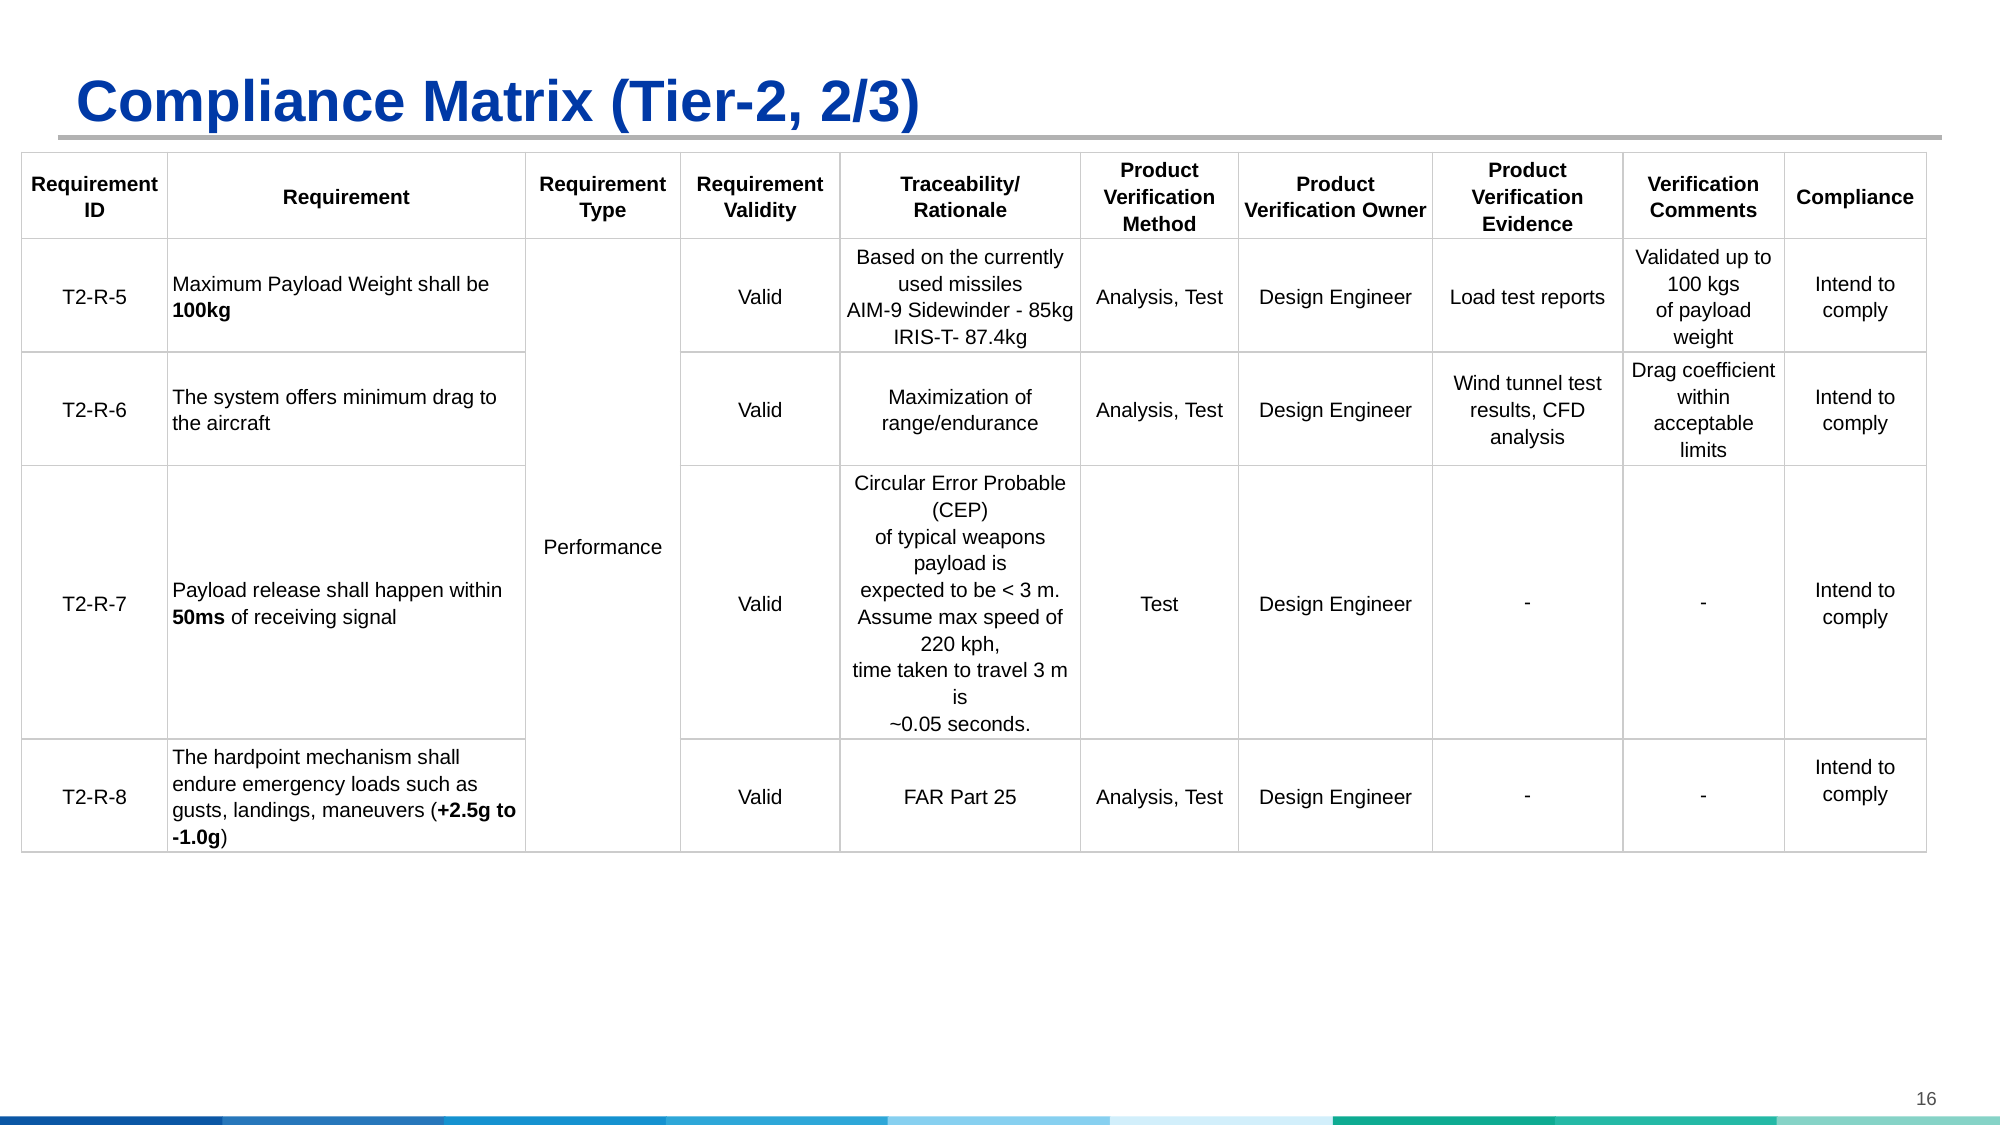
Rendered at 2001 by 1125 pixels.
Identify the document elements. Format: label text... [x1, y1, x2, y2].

table_cell Valid [681, 466, 839, 738]
table_header Compliance [1785, 153, 1926, 238]
table_cell Circular Error Probable (CEP) of typical weapons payload is expected to be < 3 m. Assume max speed of 220 kph, time taken to travel 3 m is ~0.05 seconds. [841, 466, 1080, 738]
table_cell Intend to comply [1785, 353, 1926, 465]
table_cell Wind tunnel test results, CFD analysis [1433, 353, 1622, 465]
table_cell - [1433, 740, 1622, 851]
table_header Requirement Validity [681, 153, 839, 238]
title Compliance Matrix (Tier-2, 2/3) [76, 29, 1927, 135]
table_header Verification Comments [1624, 153, 1784, 238]
table_cell T2-R-7 [22, 466, 167, 738]
table_header Requirement Type [526, 153, 680, 238]
table_cell Design Engineer [1239, 353, 1432, 465]
table_cell Maximization of range/endurance [841, 353, 1080, 465]
table_cell Intend to comply [1785, 239, 1926, 351]
table_header Requirement ID [22, 153, 167, 238]
table_cell - [1624, 466, 1784, 738]
table_cell The system offers minimum drag to the aircraft [168, 353, 525, 465]
table_cell Load test reports [1433, 239, 1622, 351]
table_cell Payload release shall happen within 50ms of receiving signal [168, 466, 525, 738]
table_cell Drag coefficient within acceptable limits [1624, 353, 1784, 465]
table_cell Analysis, Test [1081, 740, 1238, 851]
table_cell Analysis, Test [1081, 239, 1238, 351]
table_cell T2-R-8 [22, 740, 167, 851]
table_cell FAR Part 25 [841, 740, 1080, 851]
table_cell Validated up to 100 kgs of payload weight [1624, 239, 1784, 351]
table_cell - [1433, 466, 1622, 738]
slide_number 16 [1864, 1079, 1989, 1118]
table_header Traceability/ Rationale [841, 153, 1080, 238]
table_cell Valid [681, 239, 839, 351]
table_cell Intend to comply [1785, 740, 1926, 851]
table_cell T2-R-5 [22, 239, 167, 351]
table_cell Intend to comply [1785, 466, 1926, 738]
table_cell Analysis, Test [1081, 353, 1238, 465]
table_cell Based on the currently used missiles AIM-9 Sidewinder - 85kg IRIS-T- 87.4kg [841, 239, 1080, 351]
table_header Product Verification Owner [1239, 153, 1432, 238]
table_cell Valid [681, 353, 839, 465]
table_cell T2-R-6 [22, 353, 167, 465]
table_cell Valid [681, 740, 839, 851]
table_header Product Verification Method [1081, 153, 1238, 238]
table_cell Design Engineer [1239, 466, 1432, 738]
table_header Product Verification Evidence [1433, 153, 1622, 238]
table_cell Performance [526, 239, 680, 851]
table_cell Design Engineer [1239, 740, 1432, 851]
table_header Requirement [168, 153, 525, 238]
table_cell - [1624, 740, 1784, 851]
table_cell Test [1081, 466, 1238, 738]
table_cell The hardpoint mechanism shall endure emergency loads such as gusts, landings, maneuvers (+2.5g to -1.0g) [168, 740, 525, 851]
table_cell Maximum Payload Weight shall be 100kg [168, 239, 525, 351]
table_cell Design Engineer [1239, 239, 1432, 351]
